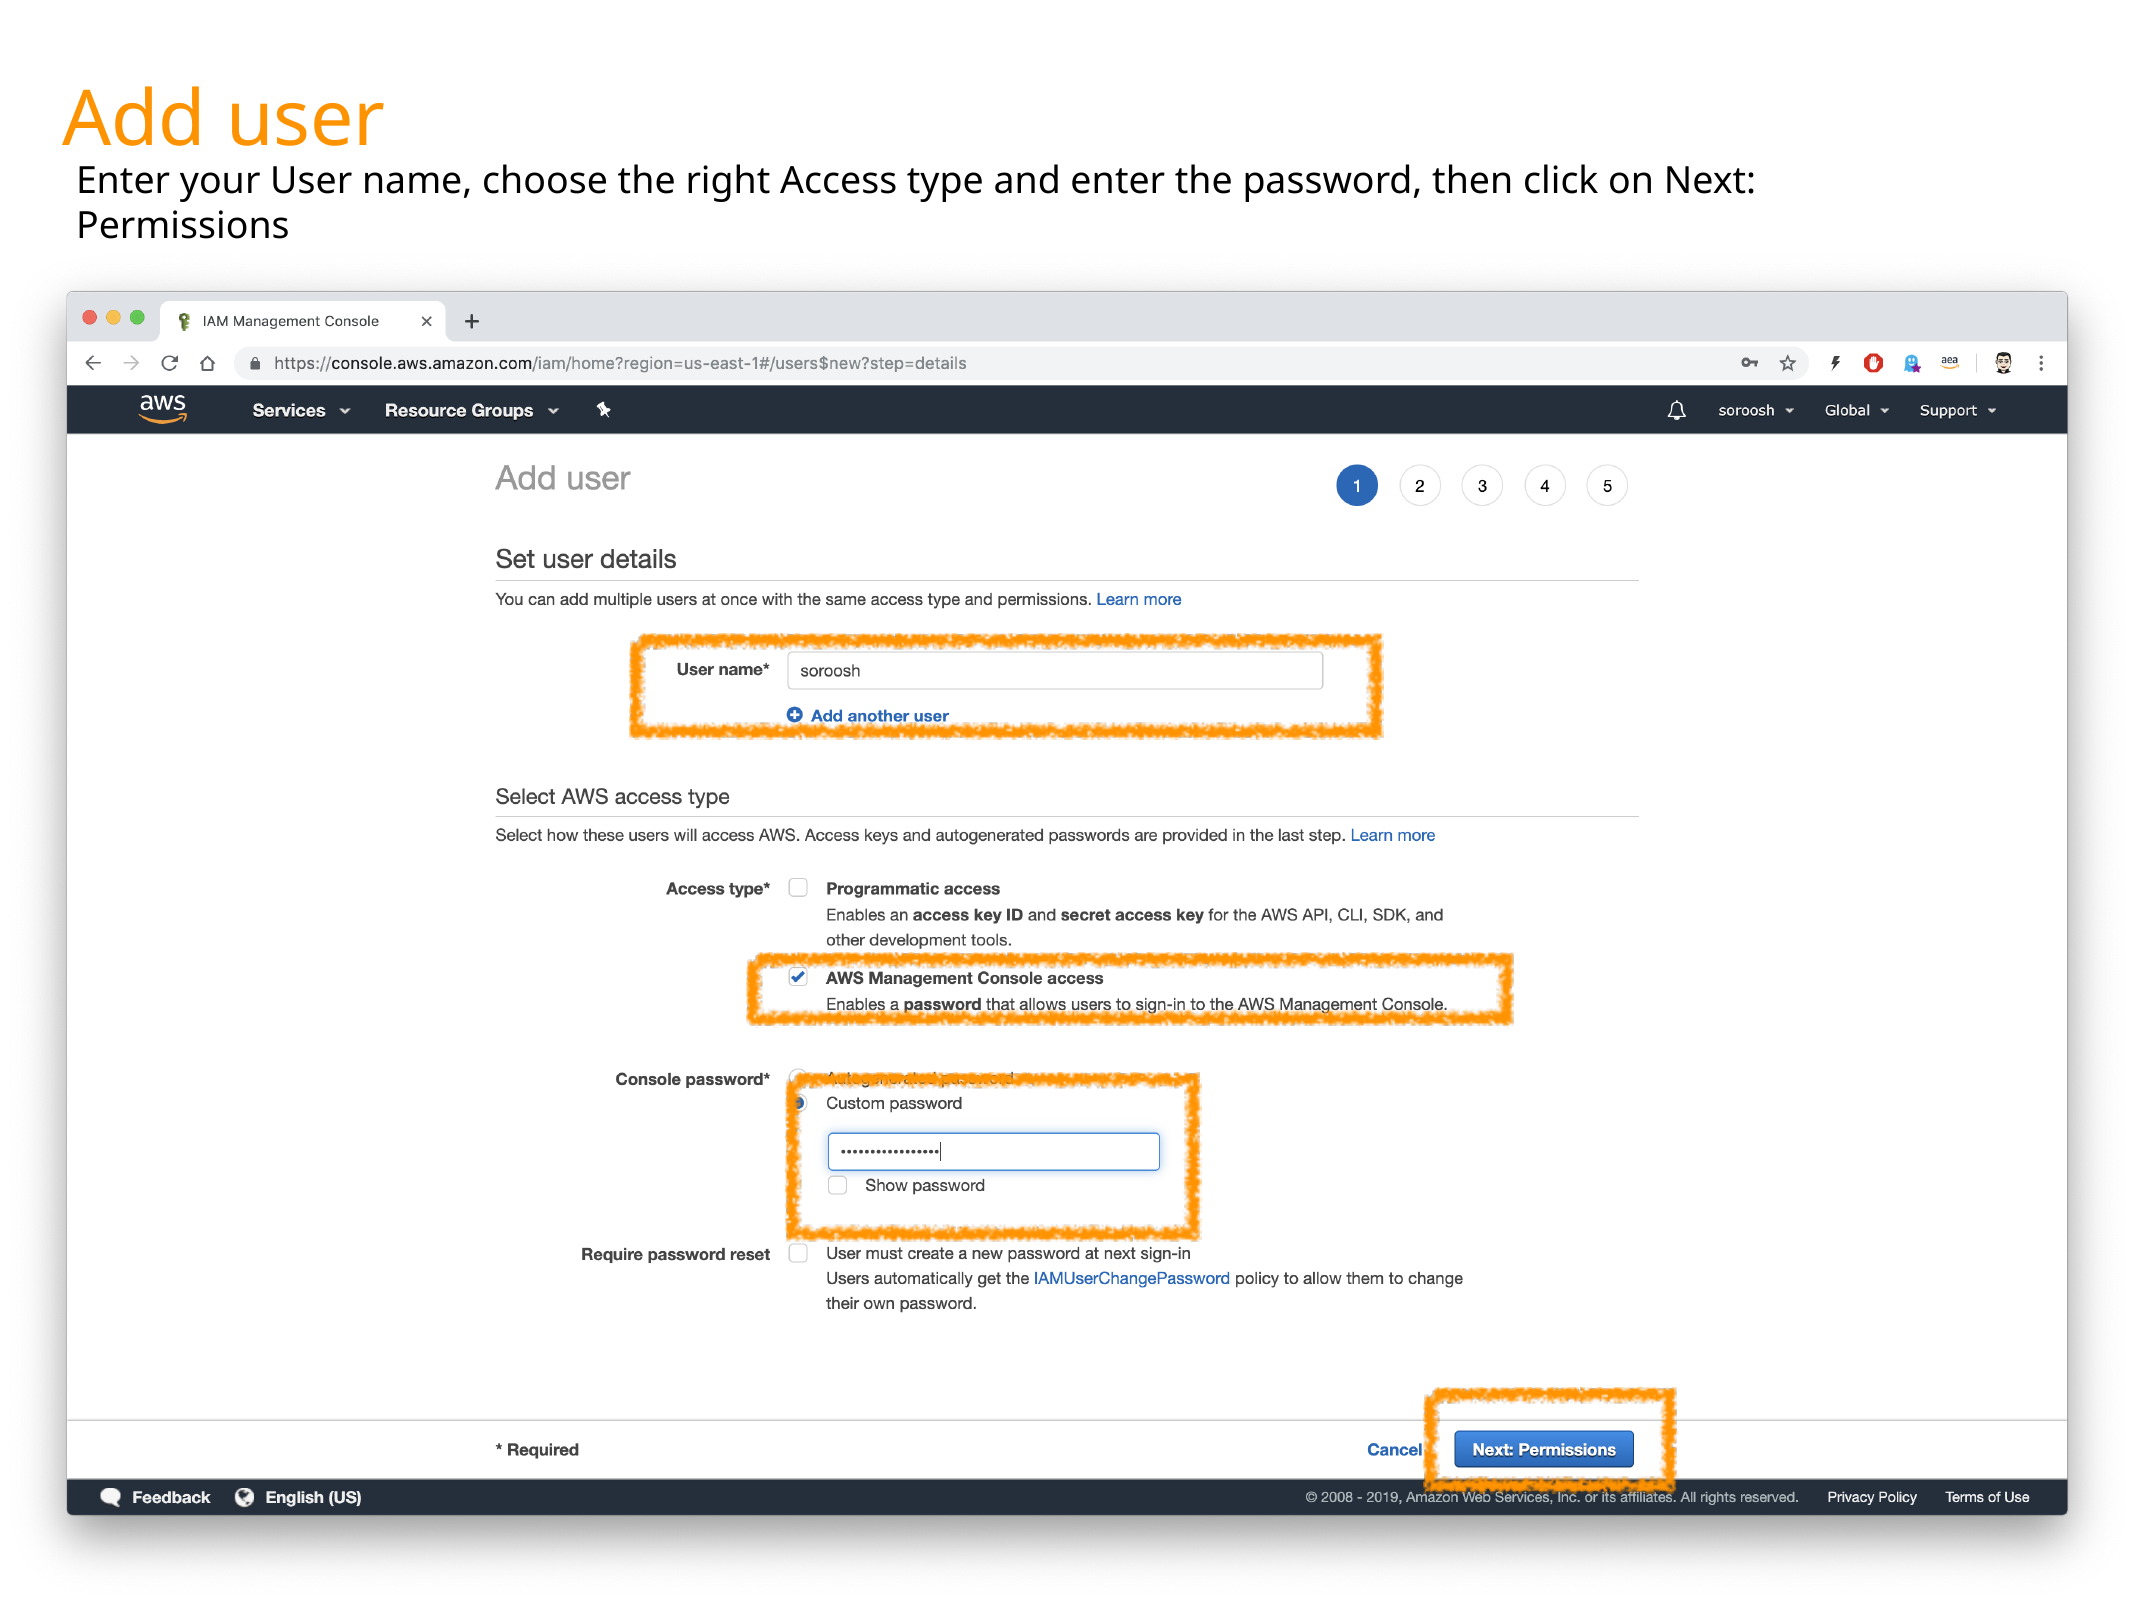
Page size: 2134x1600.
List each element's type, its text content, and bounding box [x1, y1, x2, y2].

text_box Add user [53, 60, 413, 169]
text_box Enter your User name, choose the right Access type and enter the password, then click on Next: Permissions [67, 147, 1920, 244]
picture [0, 245, 2134, 1600]
